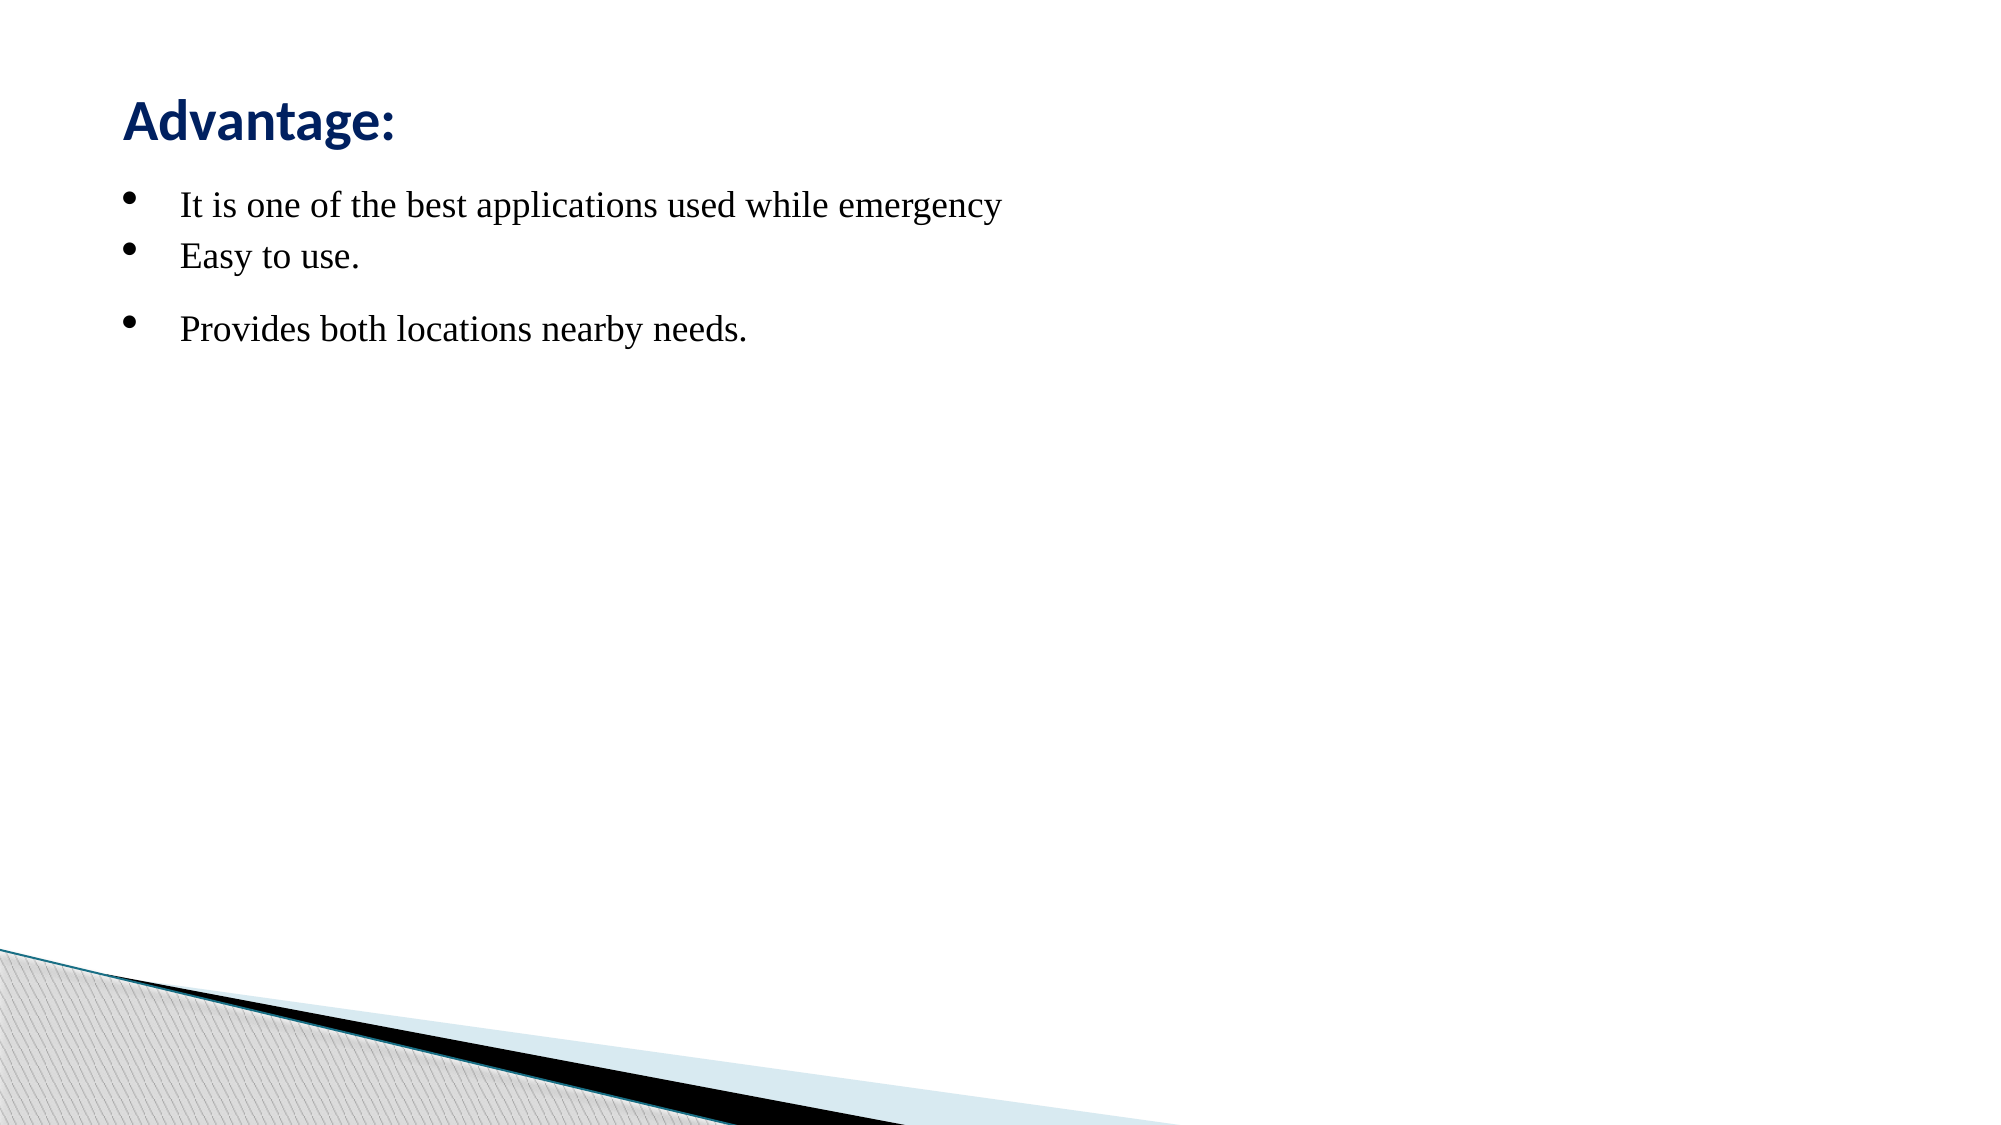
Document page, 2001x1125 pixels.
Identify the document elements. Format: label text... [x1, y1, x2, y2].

text_box Advantage: It is one of the best applications used while emergency Easy to use. Provides both locations nearby needs. [108, 39, 1770, 424]
